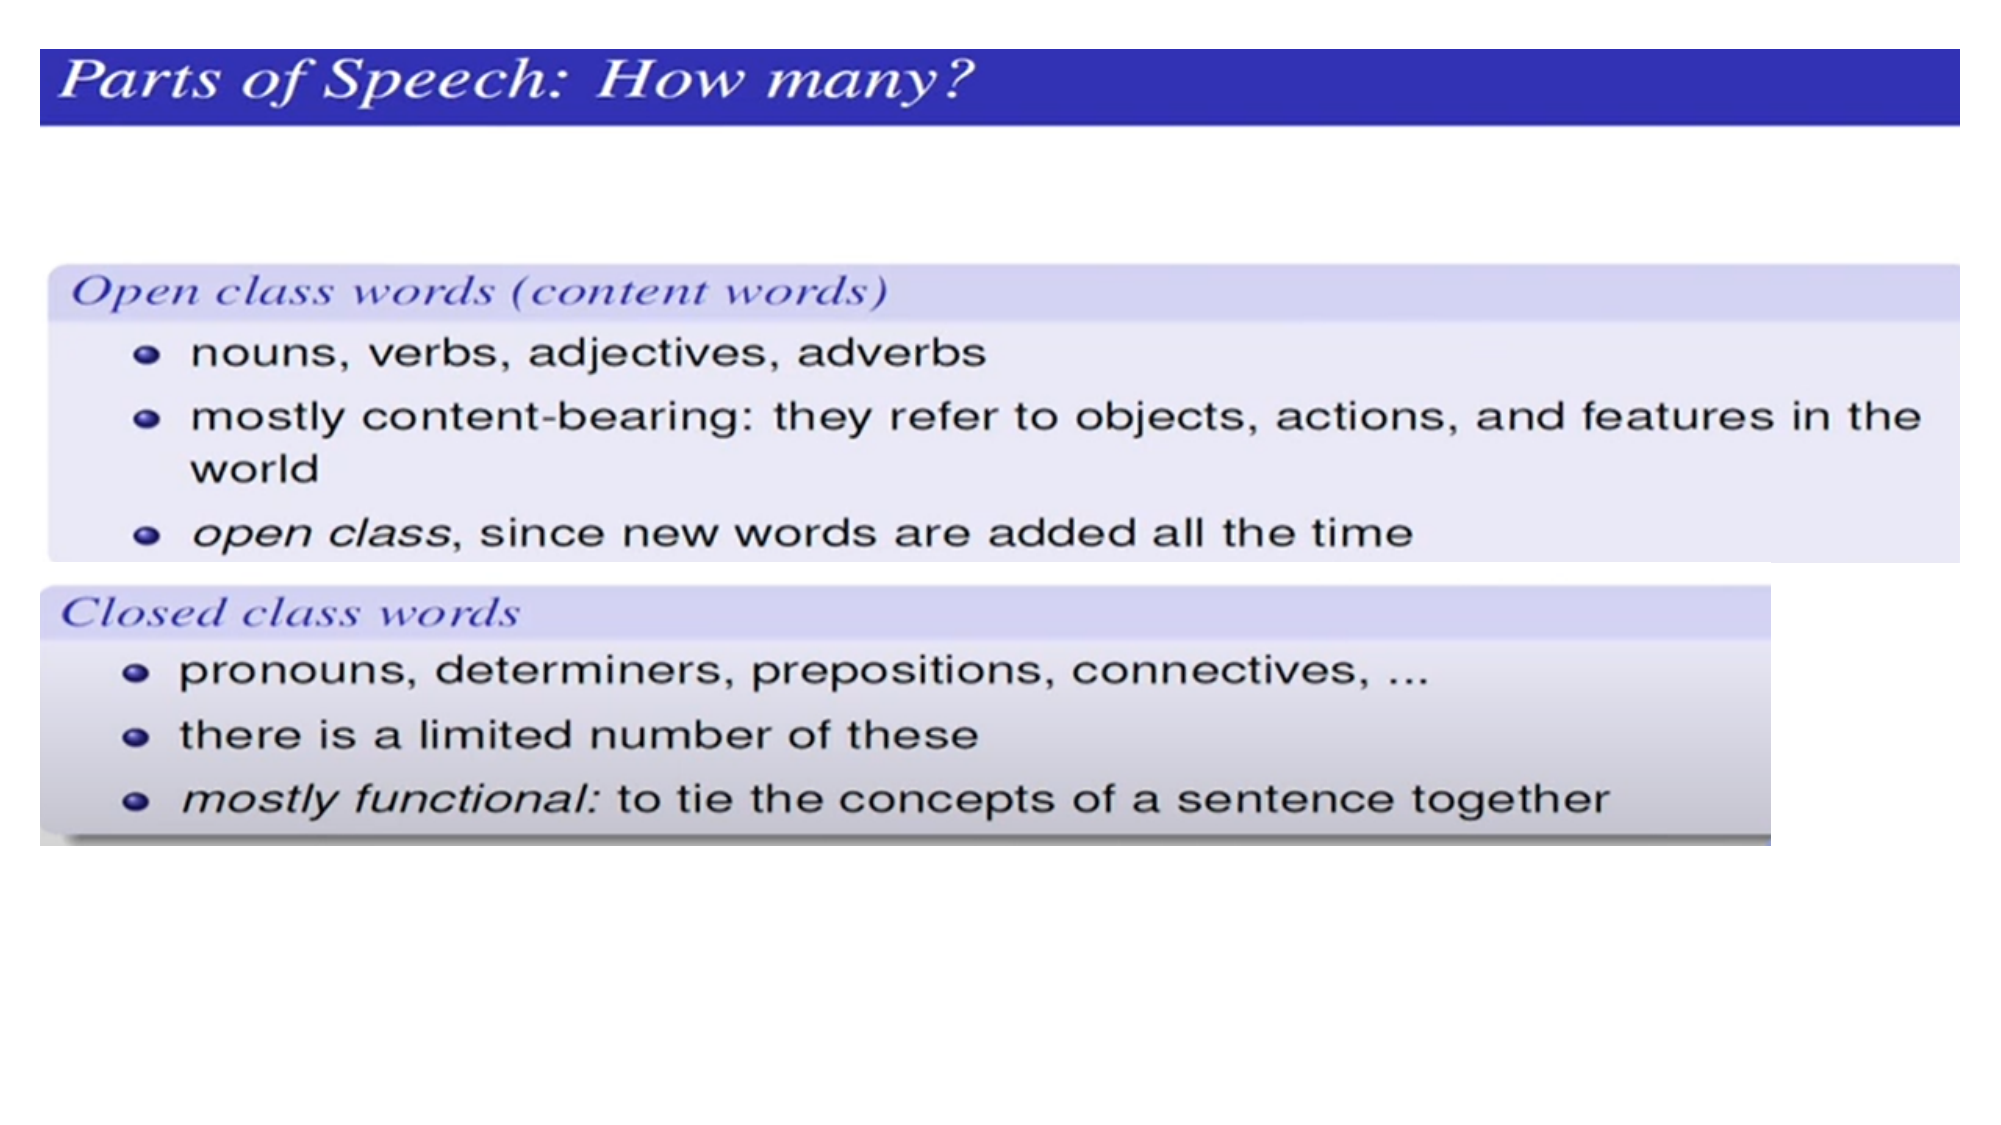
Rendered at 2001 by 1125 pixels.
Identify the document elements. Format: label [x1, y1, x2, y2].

picture [40, 49, 1960, 846]
